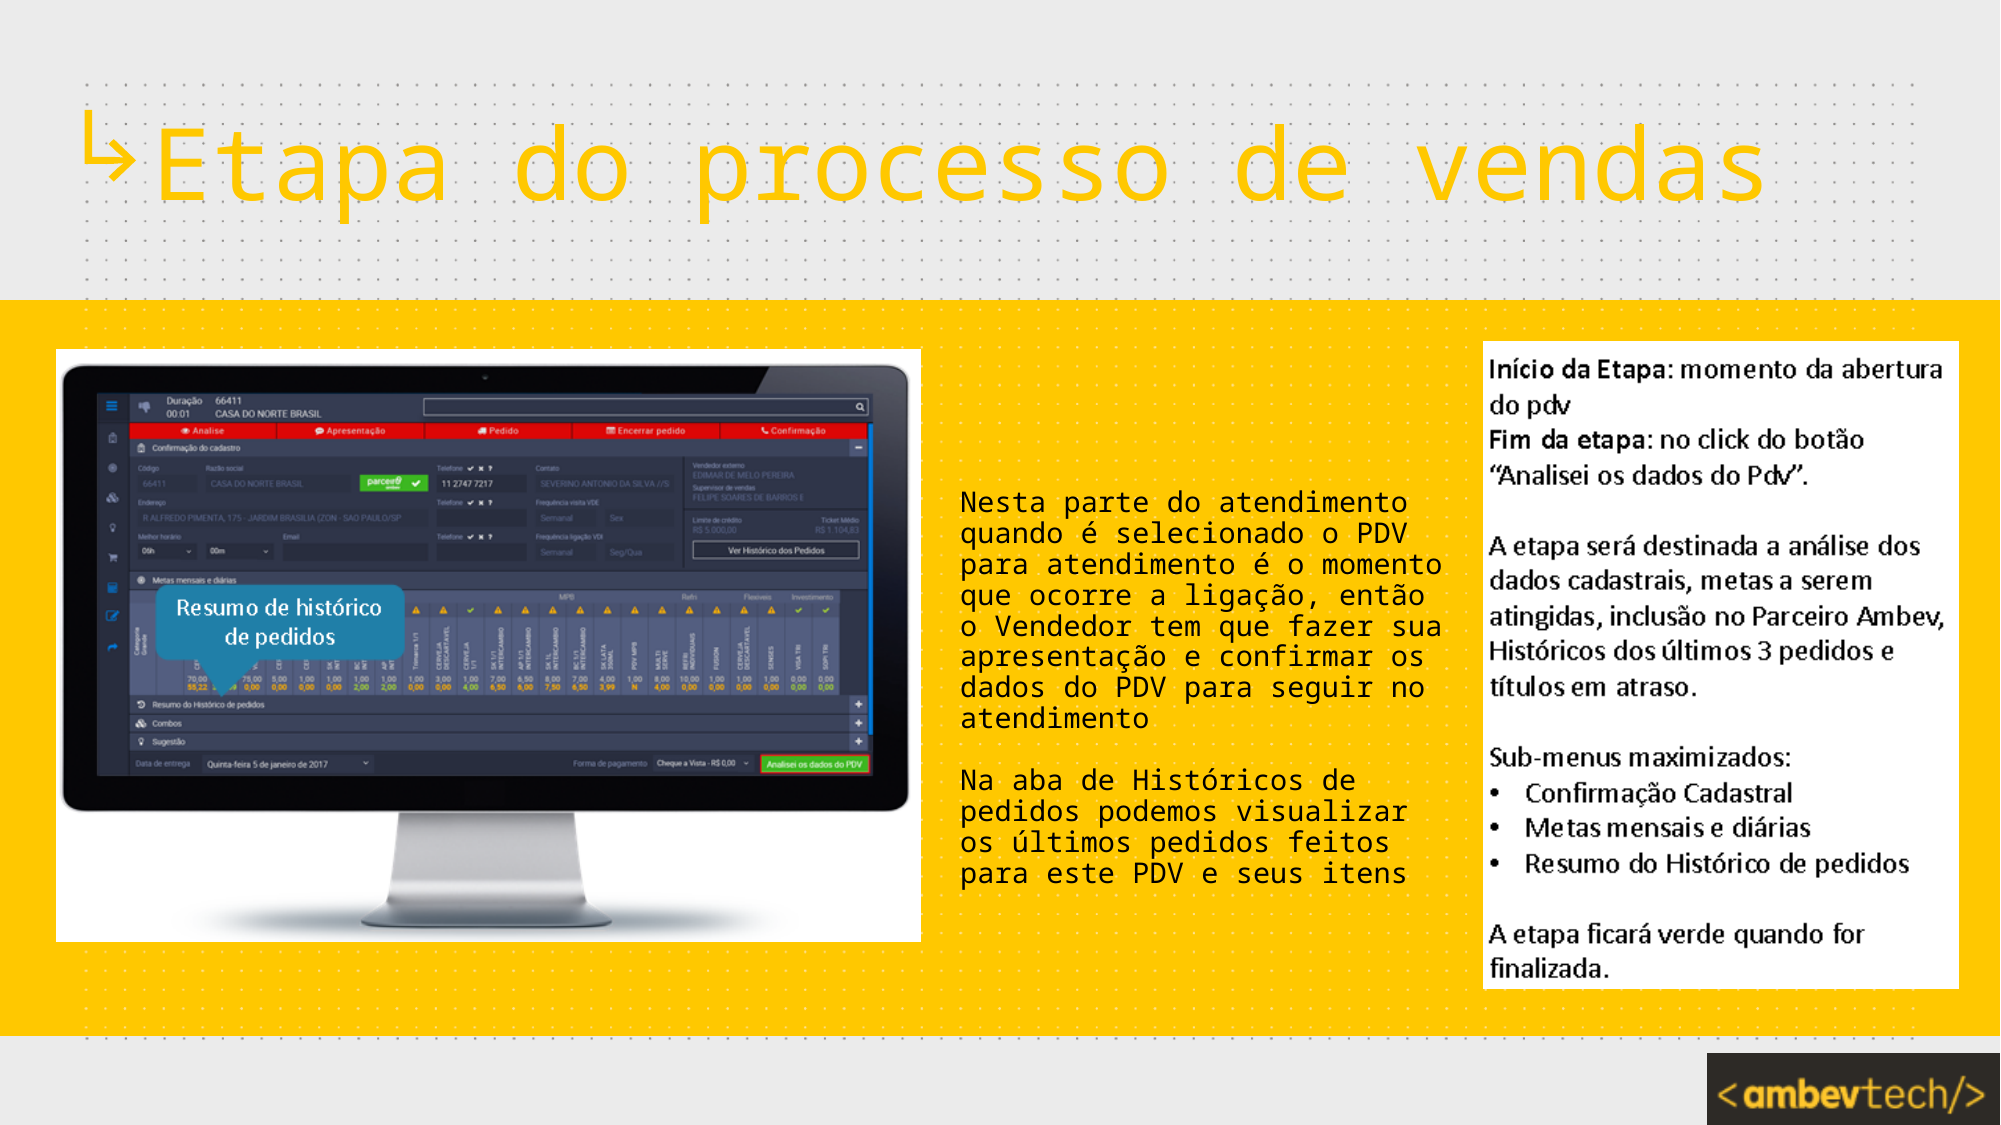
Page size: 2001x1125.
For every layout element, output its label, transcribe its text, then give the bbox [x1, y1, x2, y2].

picture [0, 0, 2000, 1125]
text_box Nesta parte do atendimento quando é selecionado o PDV para atendimento é o momento que ocorre a ligação, então o Vendedor tem que fazer sua apresentação e confirmar os dados do PDV para seguir no atendimento Na aba de Históricos de pedidos podemos visualizar os últimos pedidos feitos para este PDV e seus itens [945, 411, 1459, 920]
title Etapa do processo de vendas [137, 59, 1863, 278]
